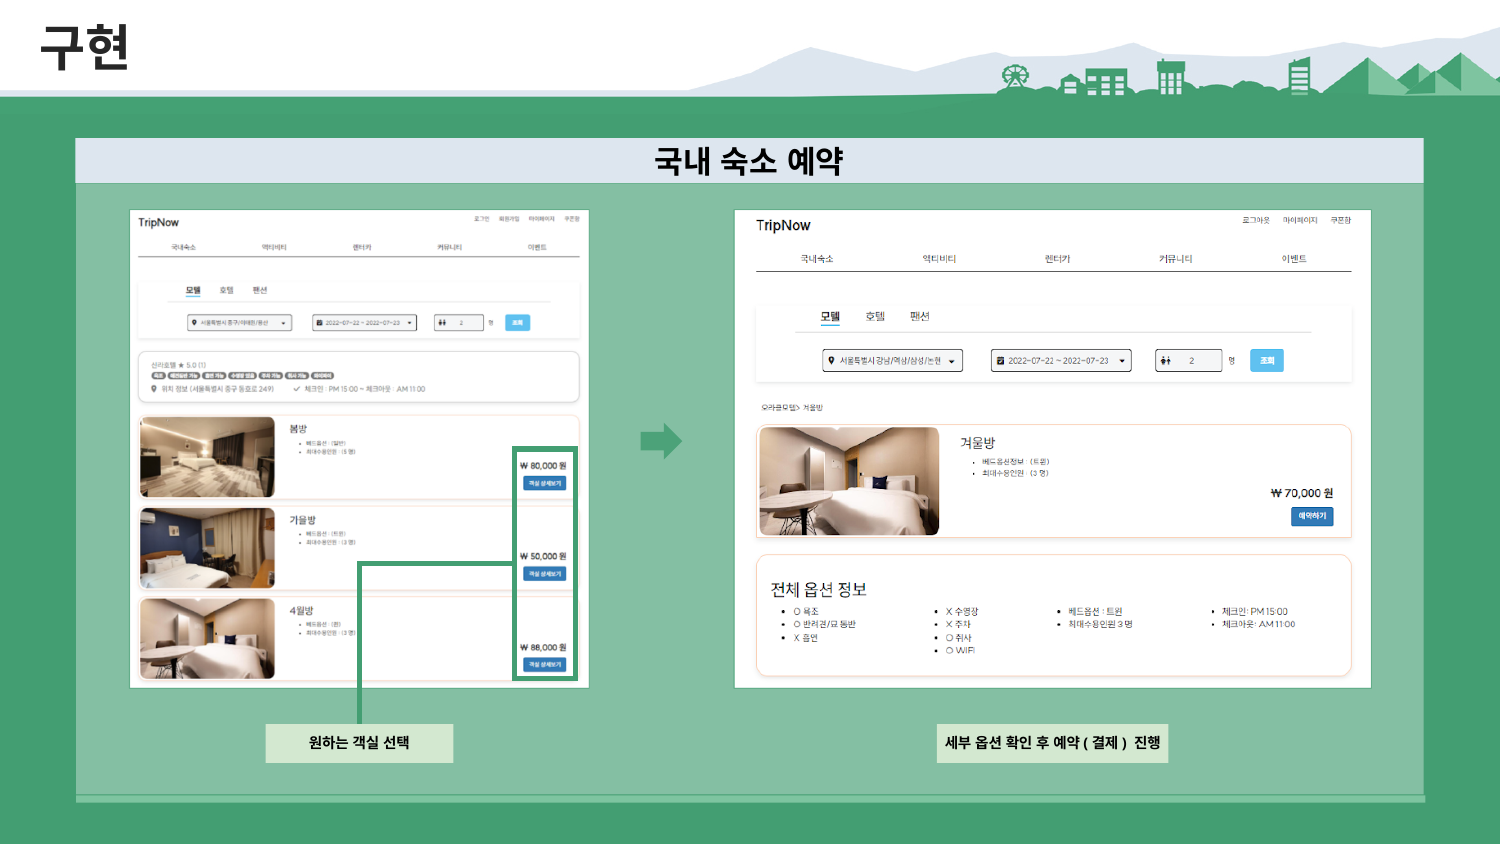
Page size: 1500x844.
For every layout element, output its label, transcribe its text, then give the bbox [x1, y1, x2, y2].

list 구현 [26, 17, 1468, 96]
picture [0, 0, 1500, 844]
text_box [359, 563, 515, 725]
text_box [936, 724, 1169, 763]
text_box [265, 724, 454, 763]
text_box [75, 138, 1426, 803]
